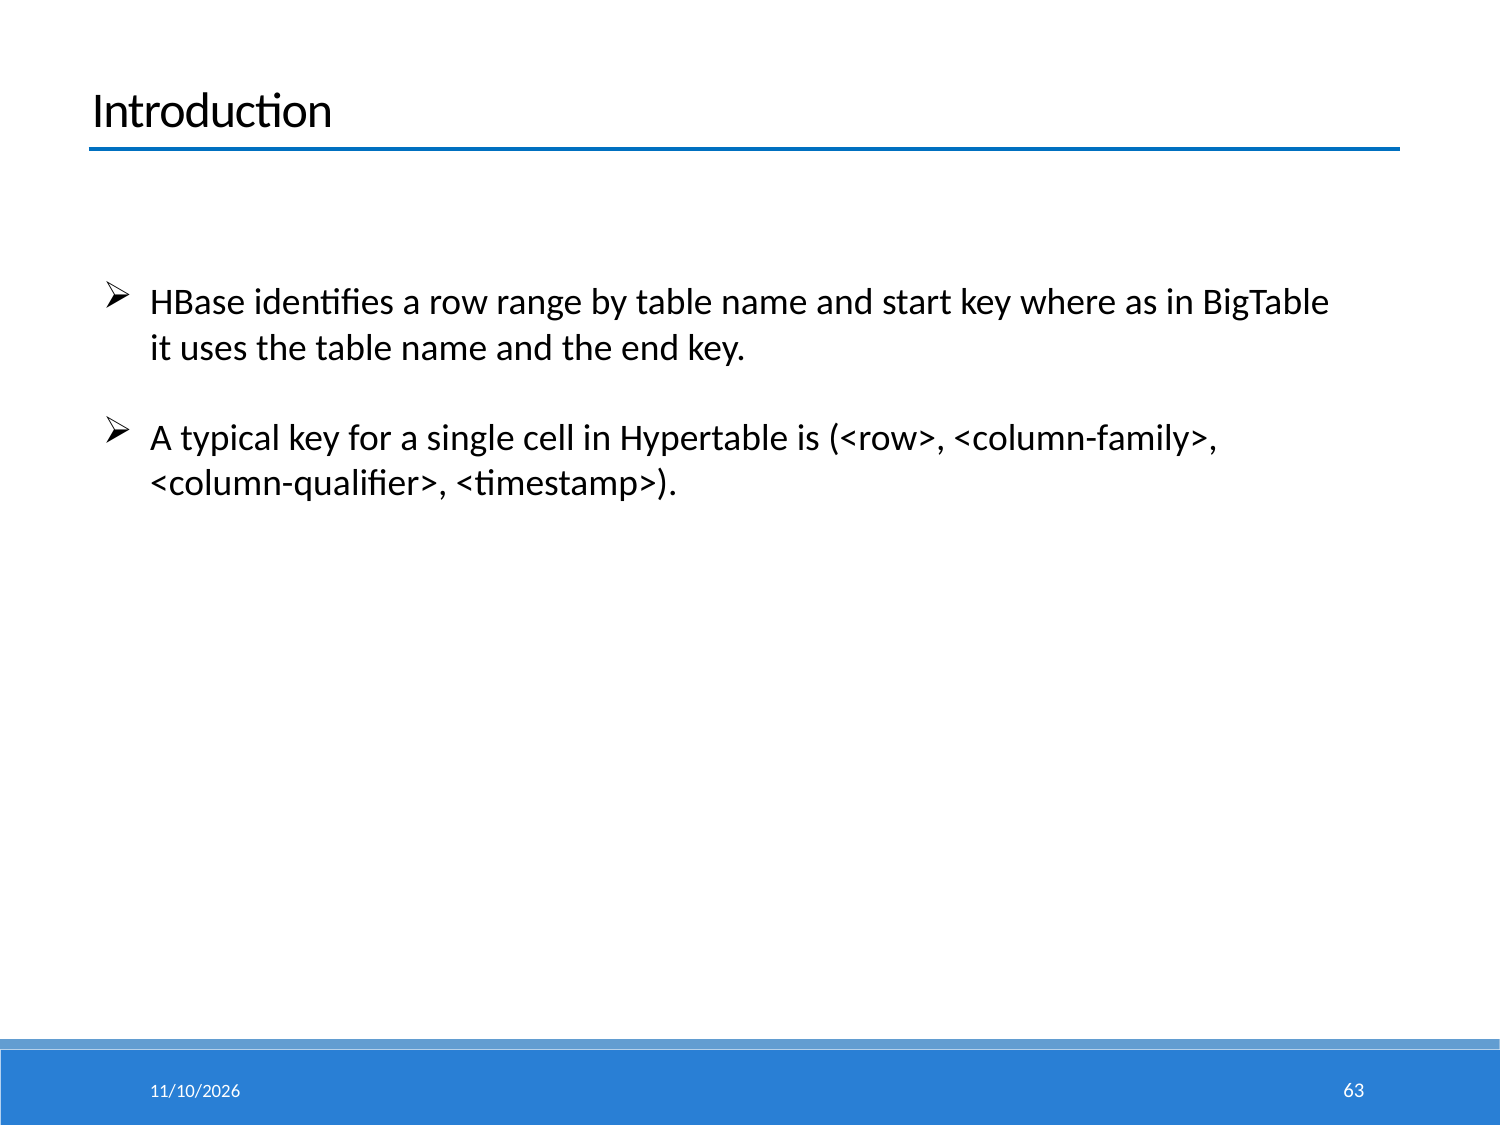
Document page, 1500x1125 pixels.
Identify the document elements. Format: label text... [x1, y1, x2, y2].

slide_number 63 [1217, 1059, 1380, 1120]
text_box Introduction [76, 54, 1202, 145]
text_box HBase identifies a row range by table name and start key where as in BigTable it uses the table name and the end key. A typical key for a single cell in Hypertable is (<row>, <column-family>, <column-qualifier>, <timestamp>). [88, 270, 1365, 510]
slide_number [134, 1059, 440, 1120]
